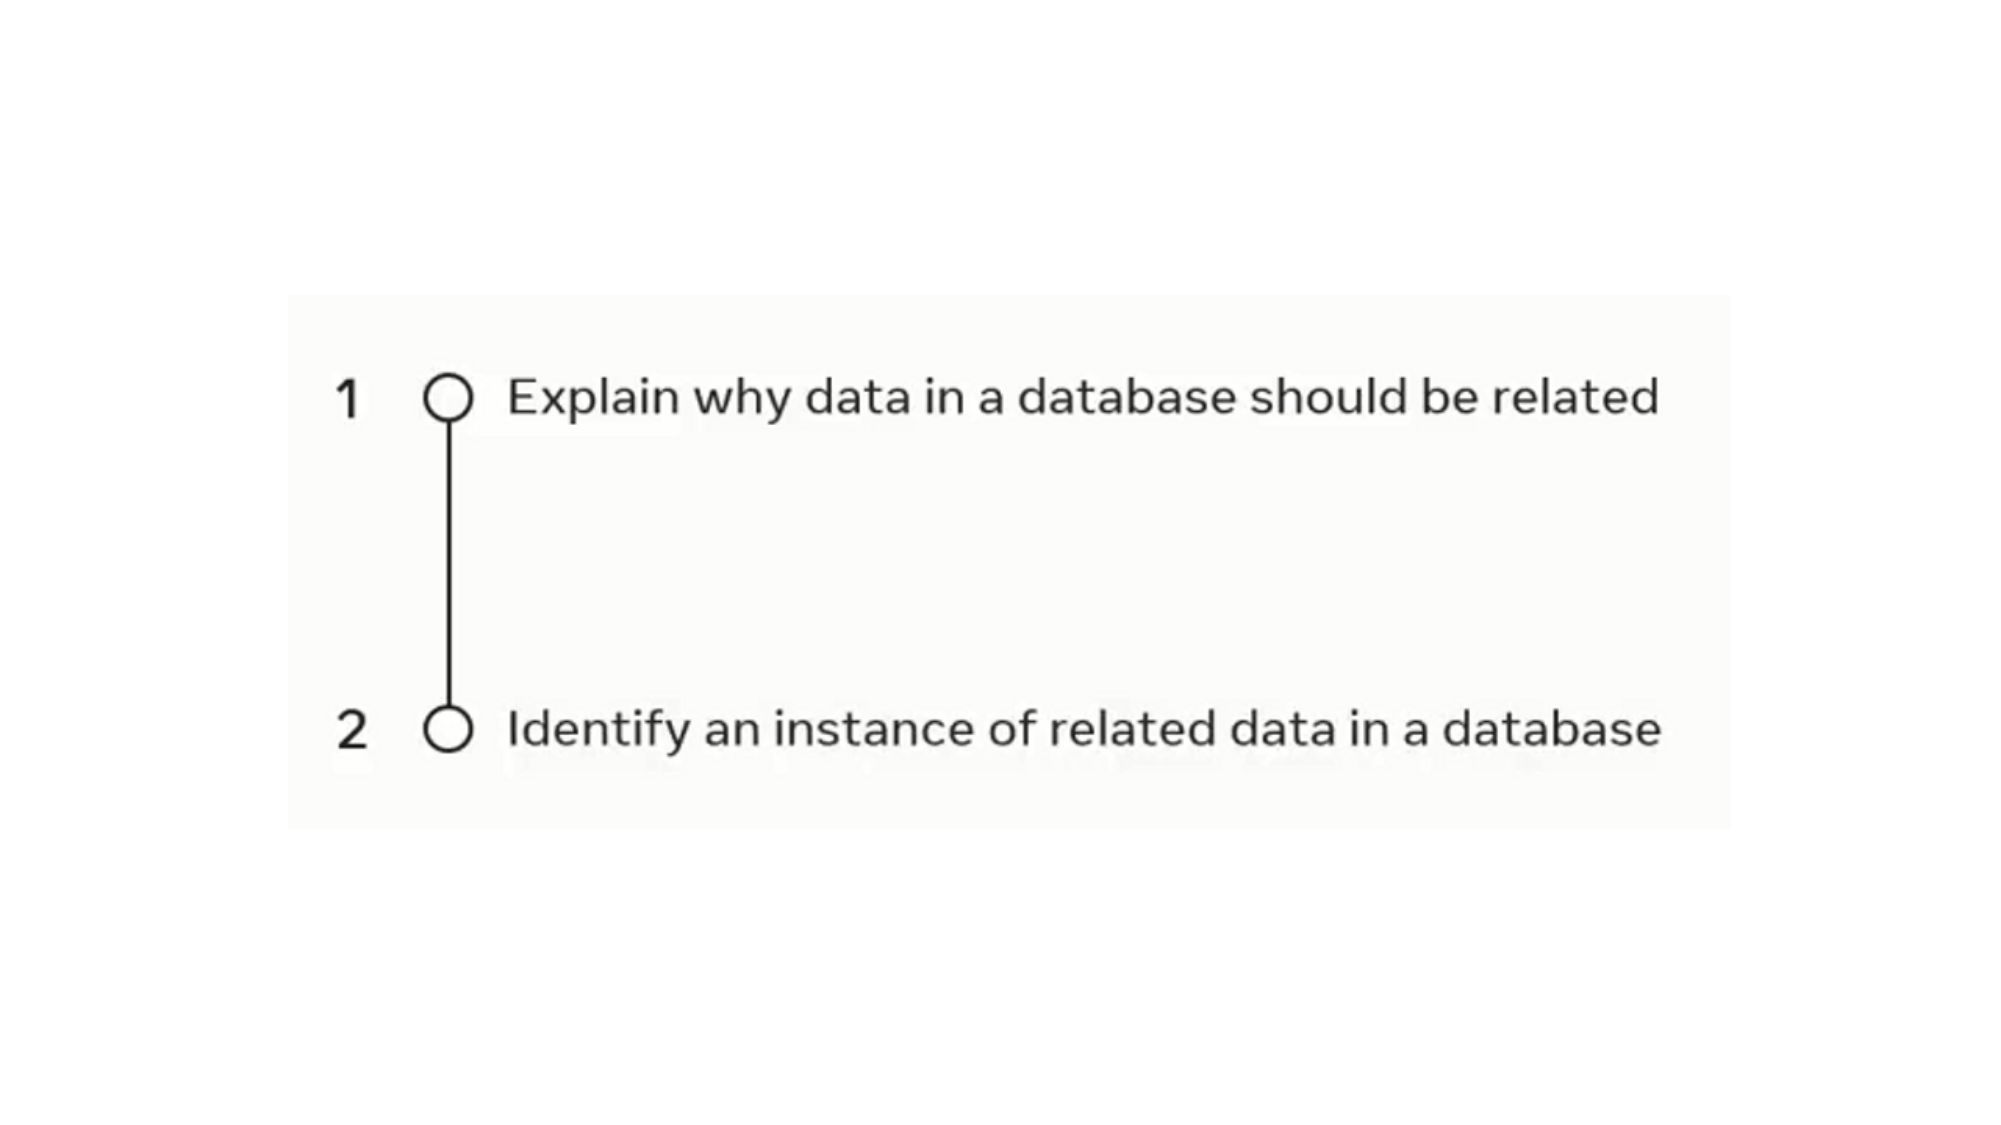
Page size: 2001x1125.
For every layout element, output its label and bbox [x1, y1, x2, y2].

picture [288, 295, 1731, 829]
